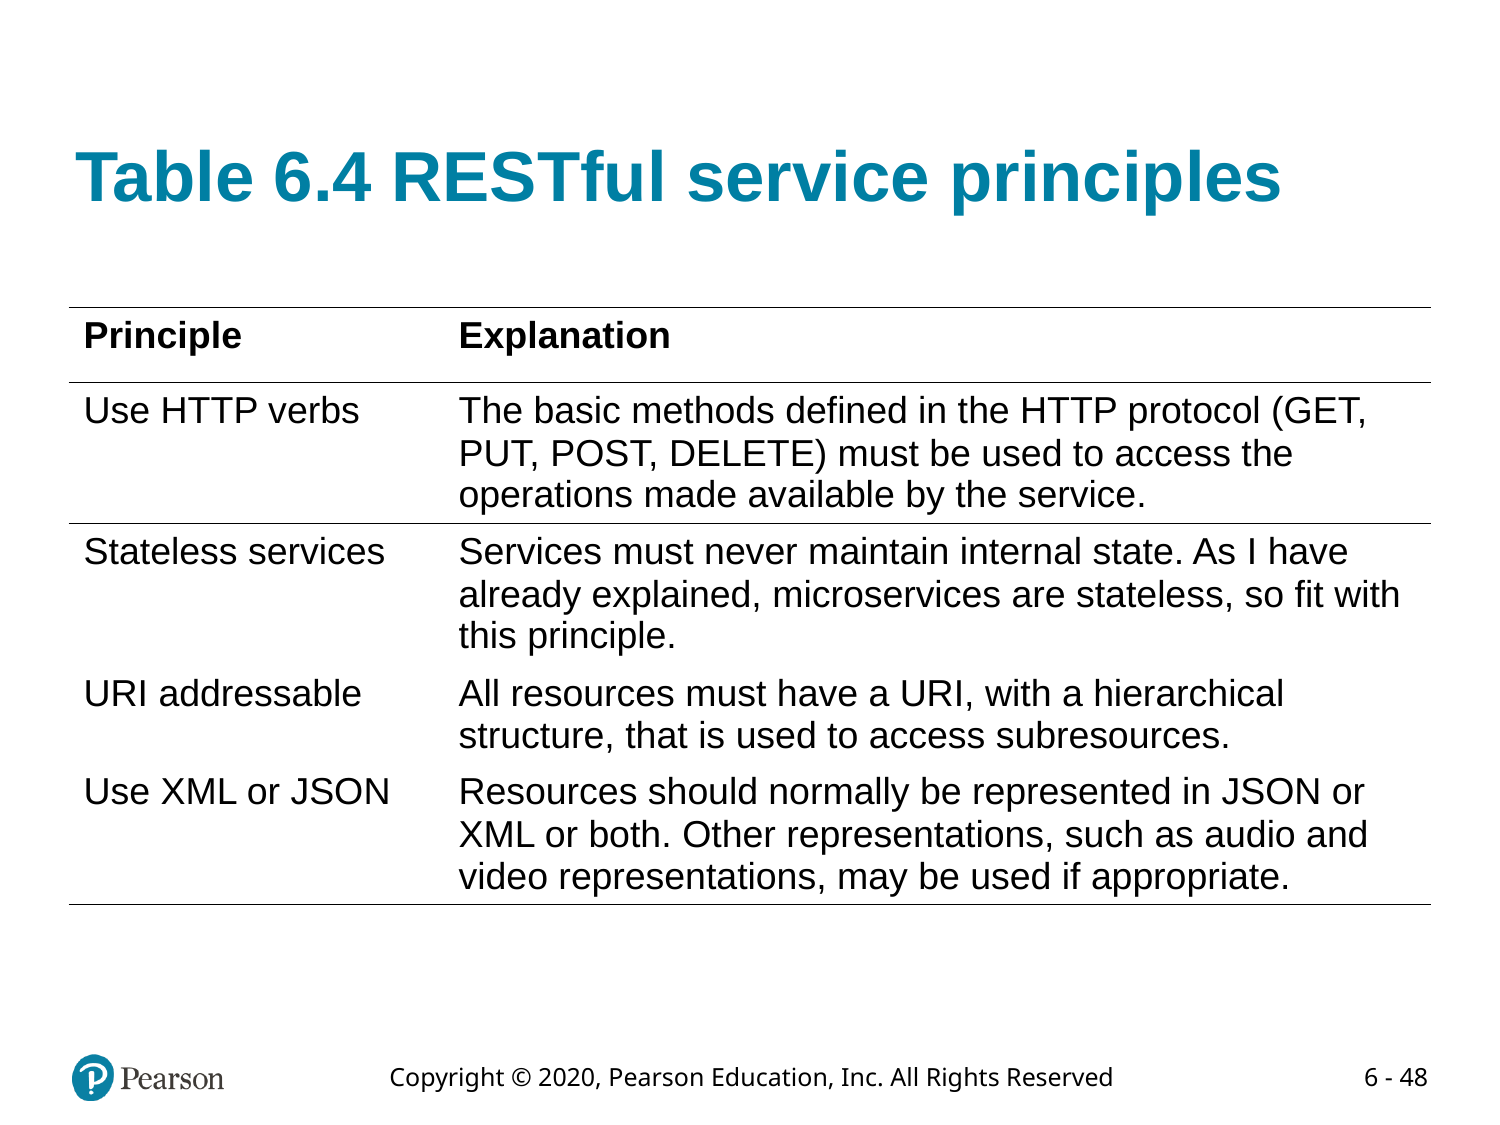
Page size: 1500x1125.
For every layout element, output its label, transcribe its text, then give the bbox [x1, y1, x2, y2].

table_cell URI addressable [69, 665, 444, 764]
table_cell Services must never maintain internal state. As I have already explained, microservices are stateless, so fit with this principle. [444, 524, 1431, 665]
table_cell Resources should normally be represented in JSON or XML or both. Other representations, such as audio and video representations, may be used if appropriate. [444, 764, 1431, 904]
table_cell All resources must have a URI, with a hierarchical structure, that is used to access subresources. [444, 665, 1431, 764]
picture [72, 1054, 89, 1072]
table_header Principle [69, 308, 444, 382]
table_cell Stateless services [69, 524, 444, 665]
picture [99, 1054, 224, 1101]
picture [81, 1064, 107, 1089]
table_cell Use HTTP verbs [69, 383, 444, 523]
picture [72, 1087, 83, 1101]
title Table 6.4 RESTful service principles [75, 35, 1425, 216]
table_header Explanation [444, 308, 1431, 382]
table_cell Use XML or JSON [69, 764, 444, 904]
table_cell The basic methods defined in the HTTP protocol (GET, PUT, POST, DELETE) must be used to access the operations made available by the service. [444, 383, 1431, 523]
